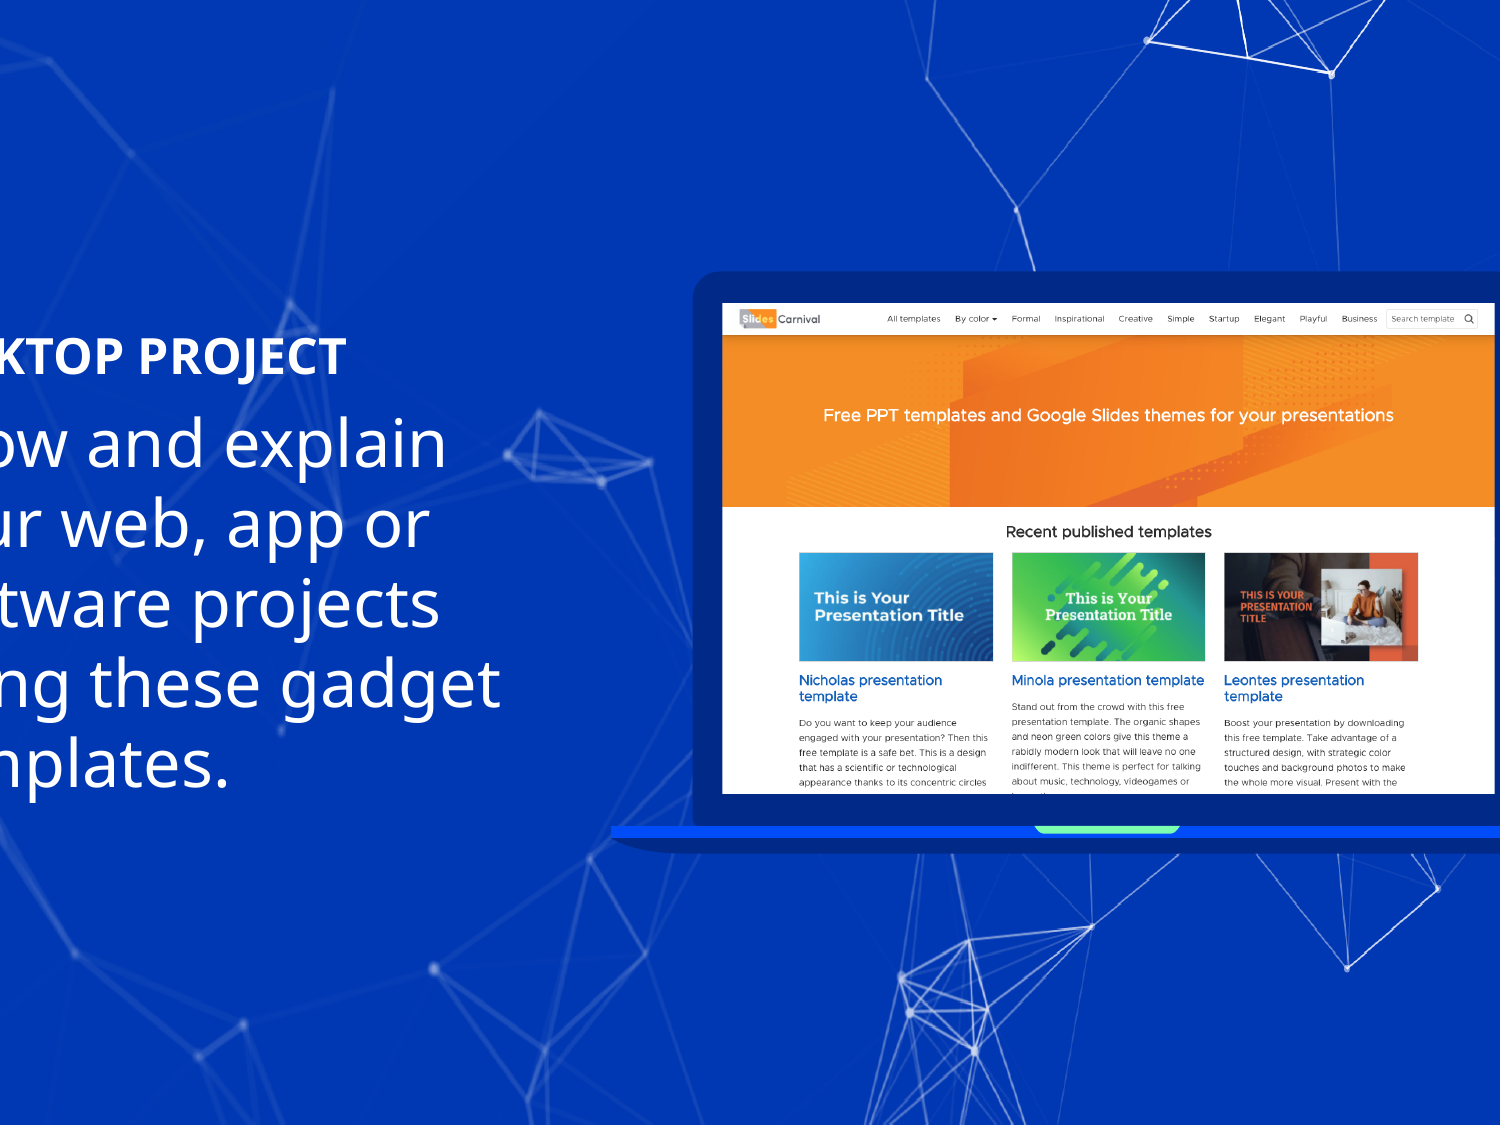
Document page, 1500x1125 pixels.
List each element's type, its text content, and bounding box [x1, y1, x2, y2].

list DESKTOP PROJECT Show and explain your web, app or software projects using these gadget templates. [0, 81, 534, 1044]
picture [0, 0, 1500, 1125]
picture [722, 303, 1495, 795]
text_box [611, 271, 1500, 854]
